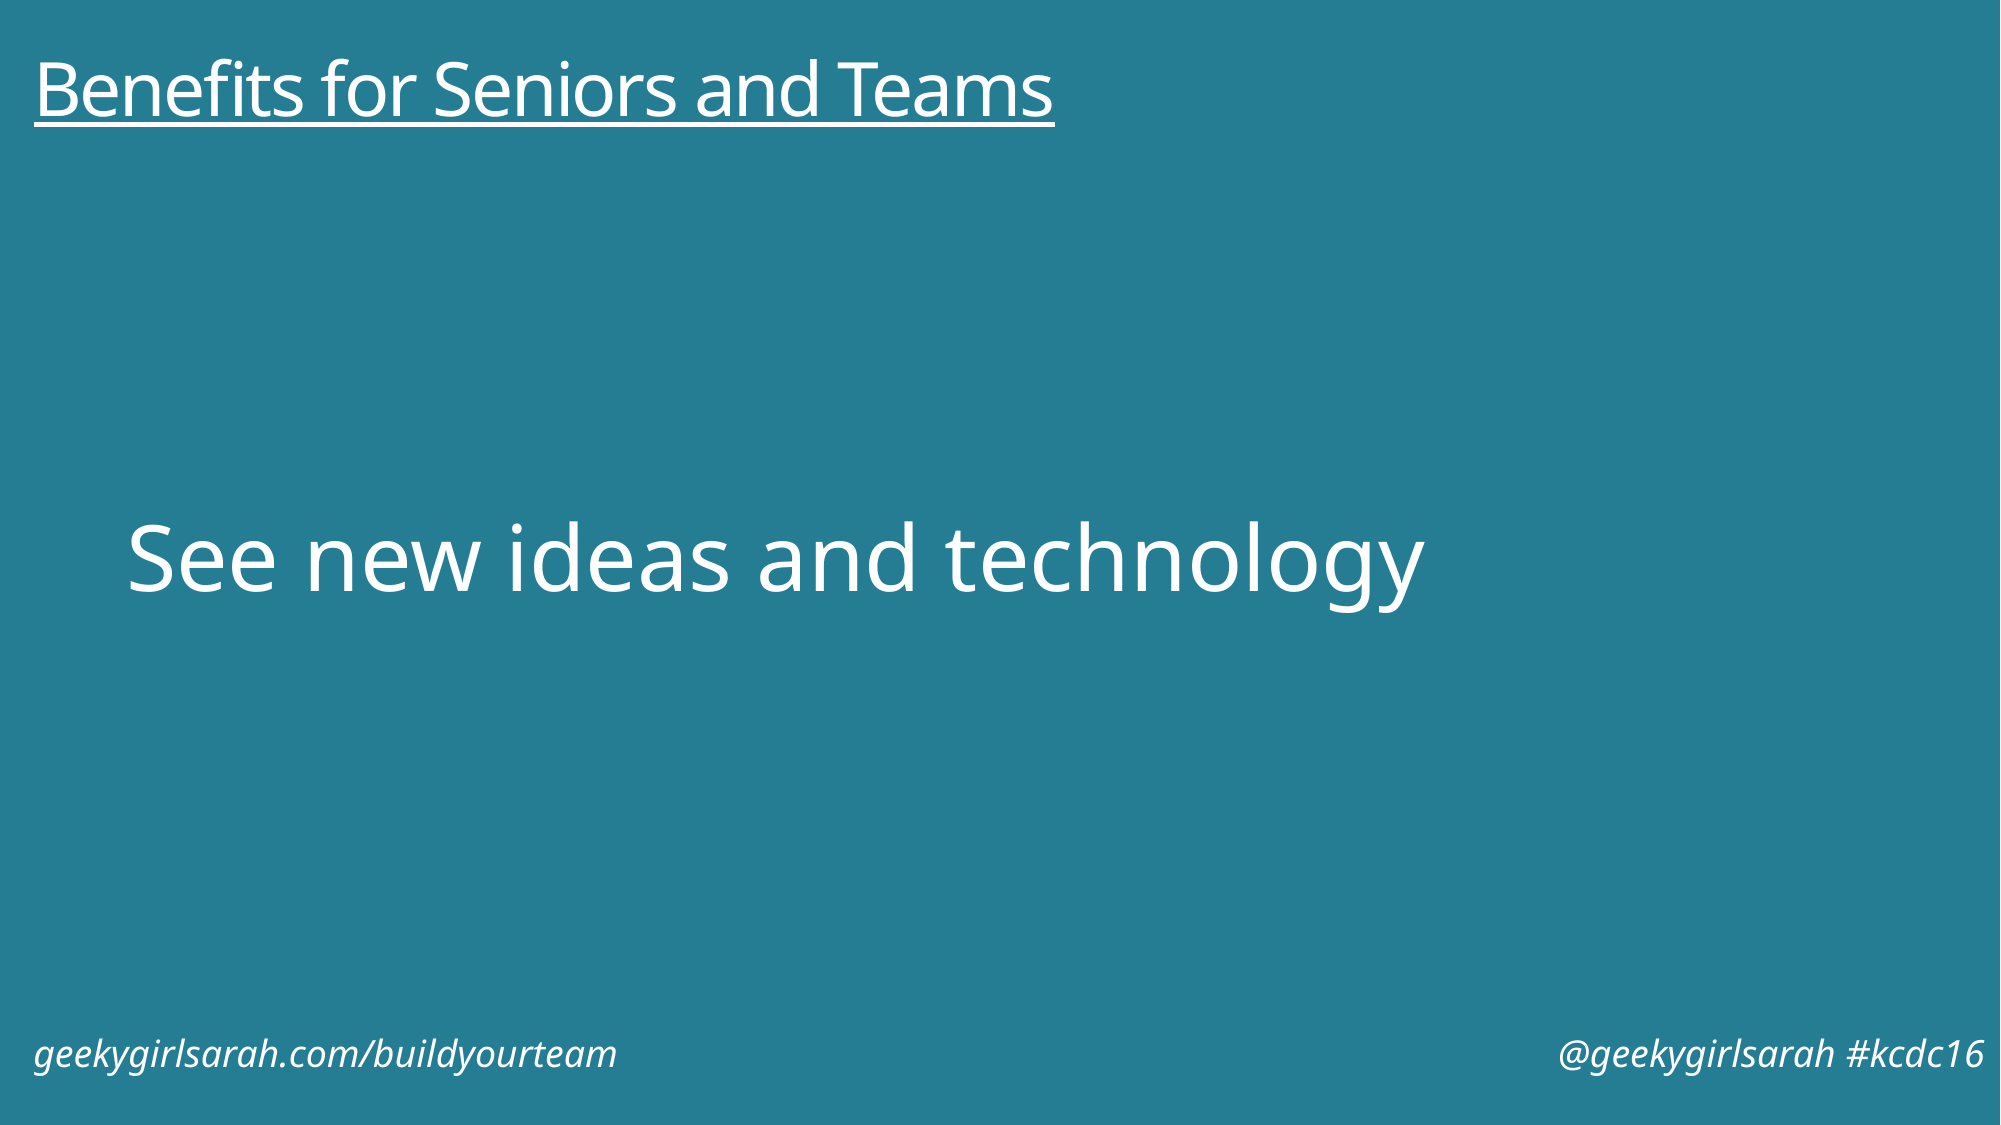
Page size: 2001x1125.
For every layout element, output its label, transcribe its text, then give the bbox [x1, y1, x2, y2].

list See new ideas and technology [111, 179, 1876, 948]
title Benefits for Seniors and Teams [18, 6, 1875, 180]
